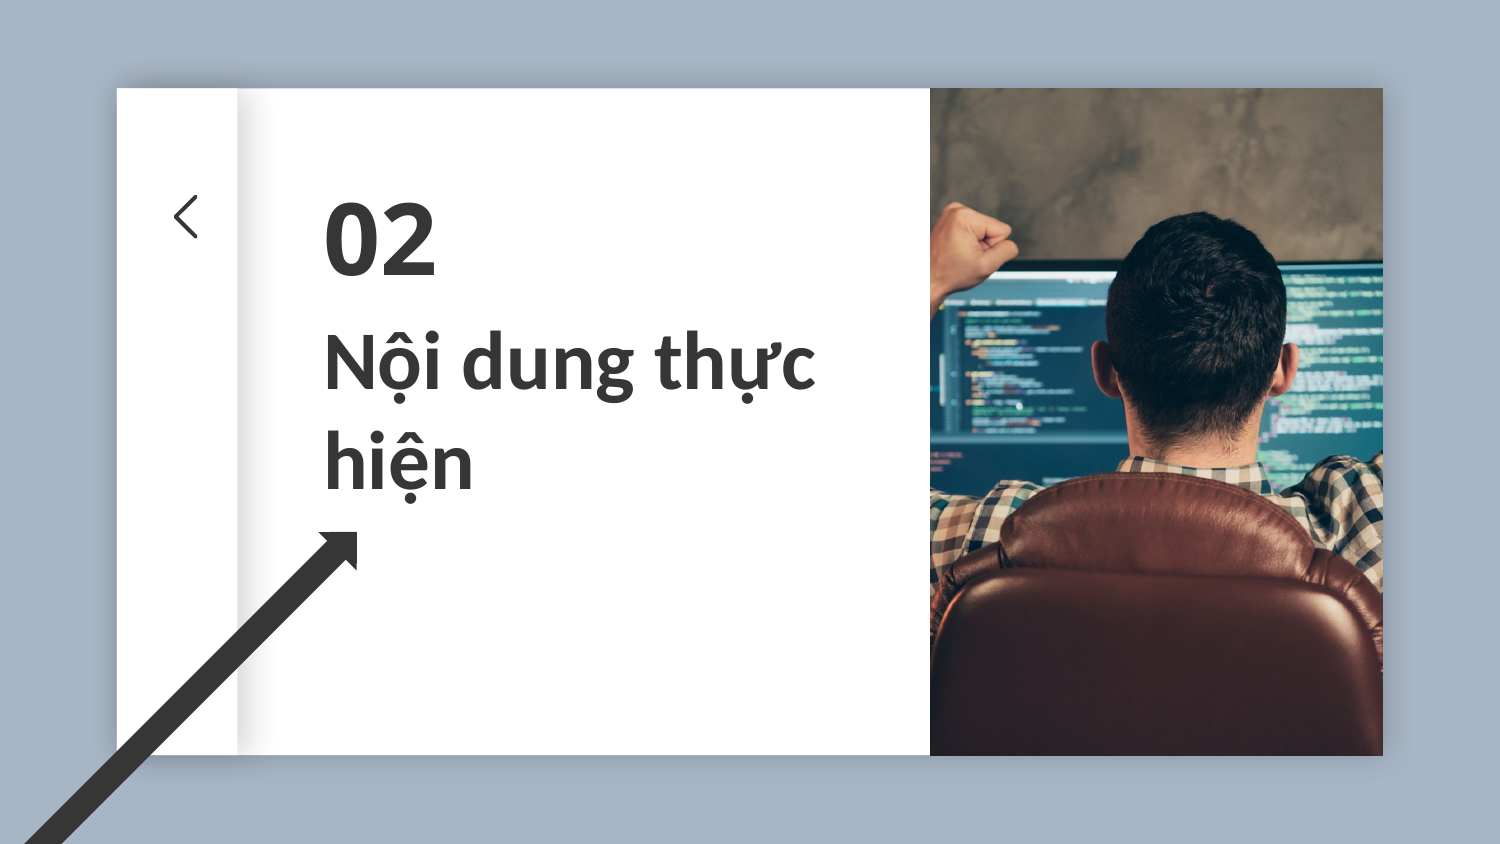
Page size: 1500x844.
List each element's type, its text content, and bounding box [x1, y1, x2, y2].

title Nội dung thực hiện [308, 290, 888, 429]
picture [929, 88, 1384, 756]
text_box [0, 512, 377, 844]
title 02 [308, 172, 483, 311]
